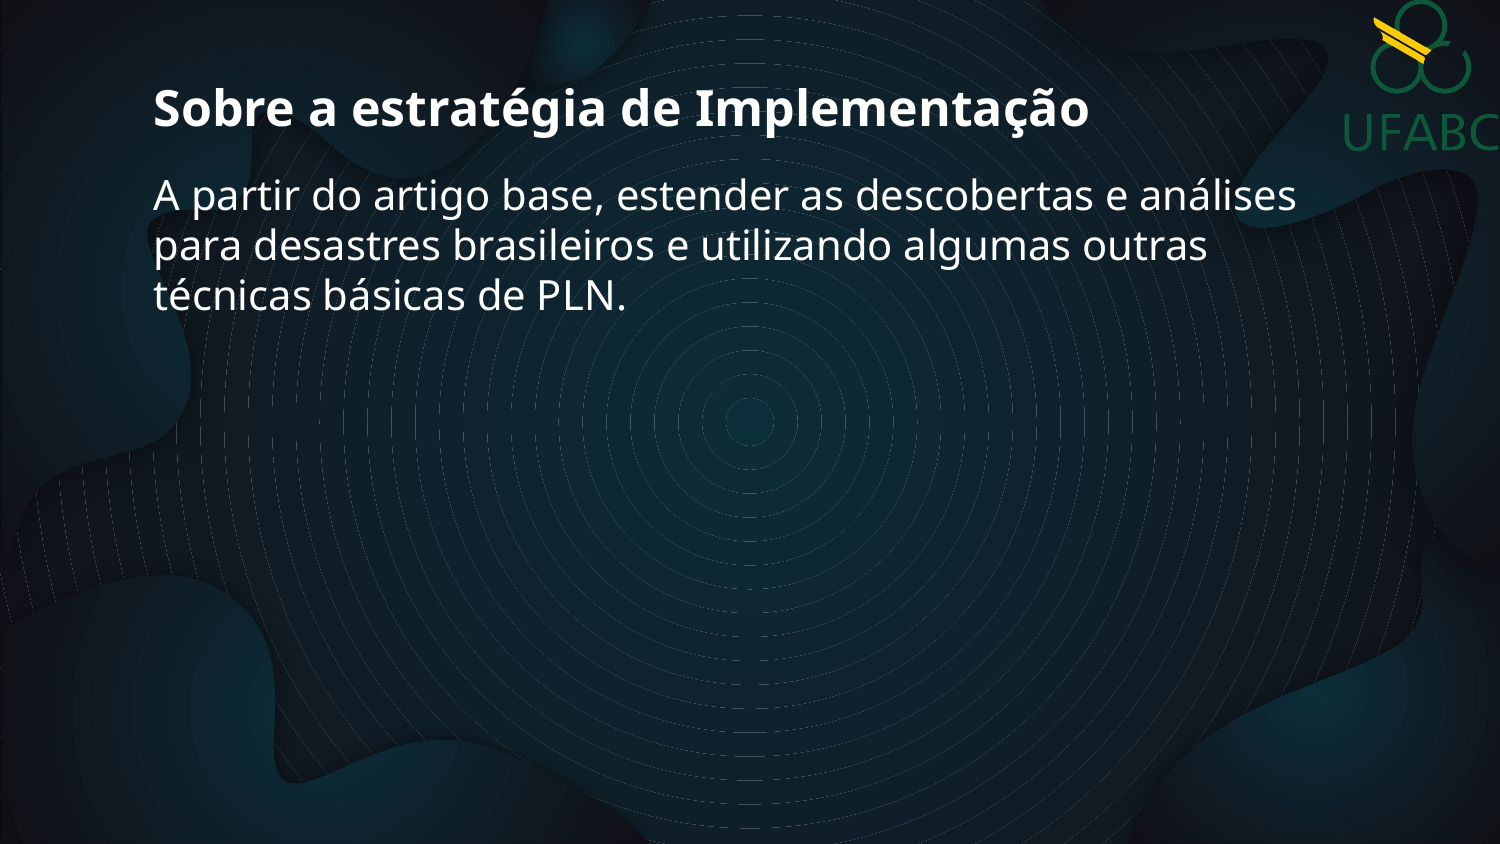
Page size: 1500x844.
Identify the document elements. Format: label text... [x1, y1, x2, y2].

picture [1340, 0, 1500, 163]
text_box Sobre a estratégia de Implementação [138, 61, 1318, 154]
text_box A partir do artigo base, estender as descobertas e análises para desastres brasileiros e utilizando algumas outras técnicas básicas de PLN. [138, 154, 1342, 754]
